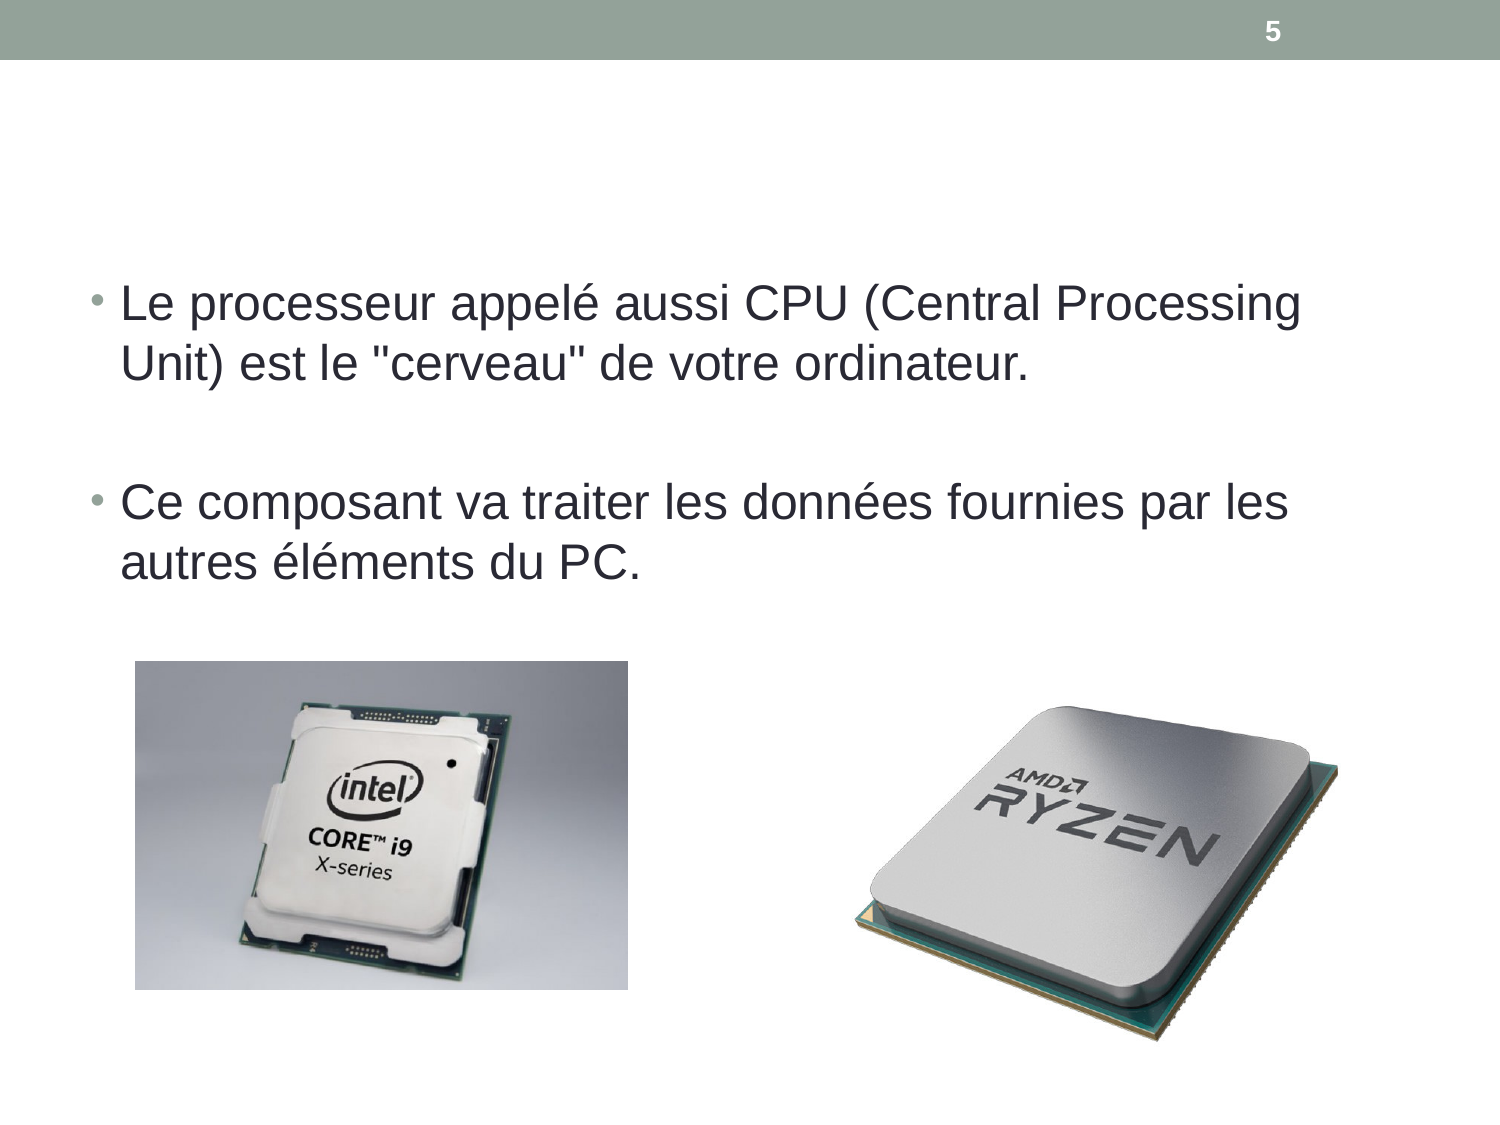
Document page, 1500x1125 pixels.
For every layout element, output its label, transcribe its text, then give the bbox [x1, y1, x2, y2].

list Le processeur appelé aussi CPU (Central Processing Unit) est le "cerveau" de votre ordinateur. Ce composant va traiter les données fournies par les autres éléments du PC. [75, 262, 1425, 1063]
picture [850, 702, 1341, 1047]
slide_number 5 [1250, 3, 1425, 57]
picture [135, 660, 628, 991]
